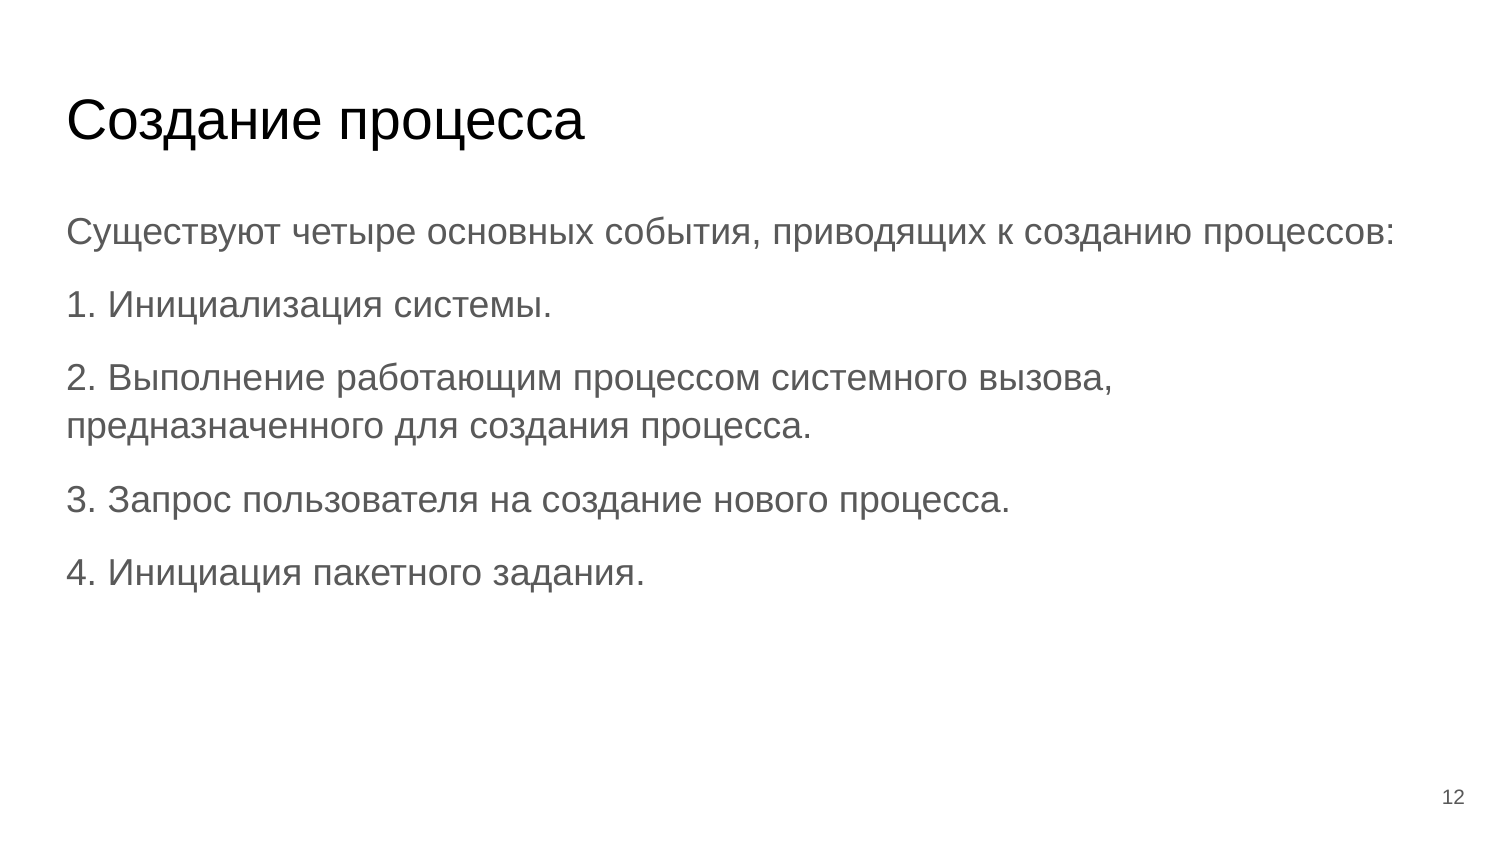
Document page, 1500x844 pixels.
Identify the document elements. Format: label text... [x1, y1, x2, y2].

list Существуют четыре основных события, приводящих к созданию процессов: 1. Инициализация системы. 2. Выполнение работающим процессом системного вызова, предназначенного для создания процесса. 3. Запрос пользователя на создание нового процесса. 4. Инициация пакетного задания. [51, 189, 1449, 750]
slide_number ‹#› [1389, 764, 1480, 830]
title Создание процесса [51, 72, 1449, 167]
